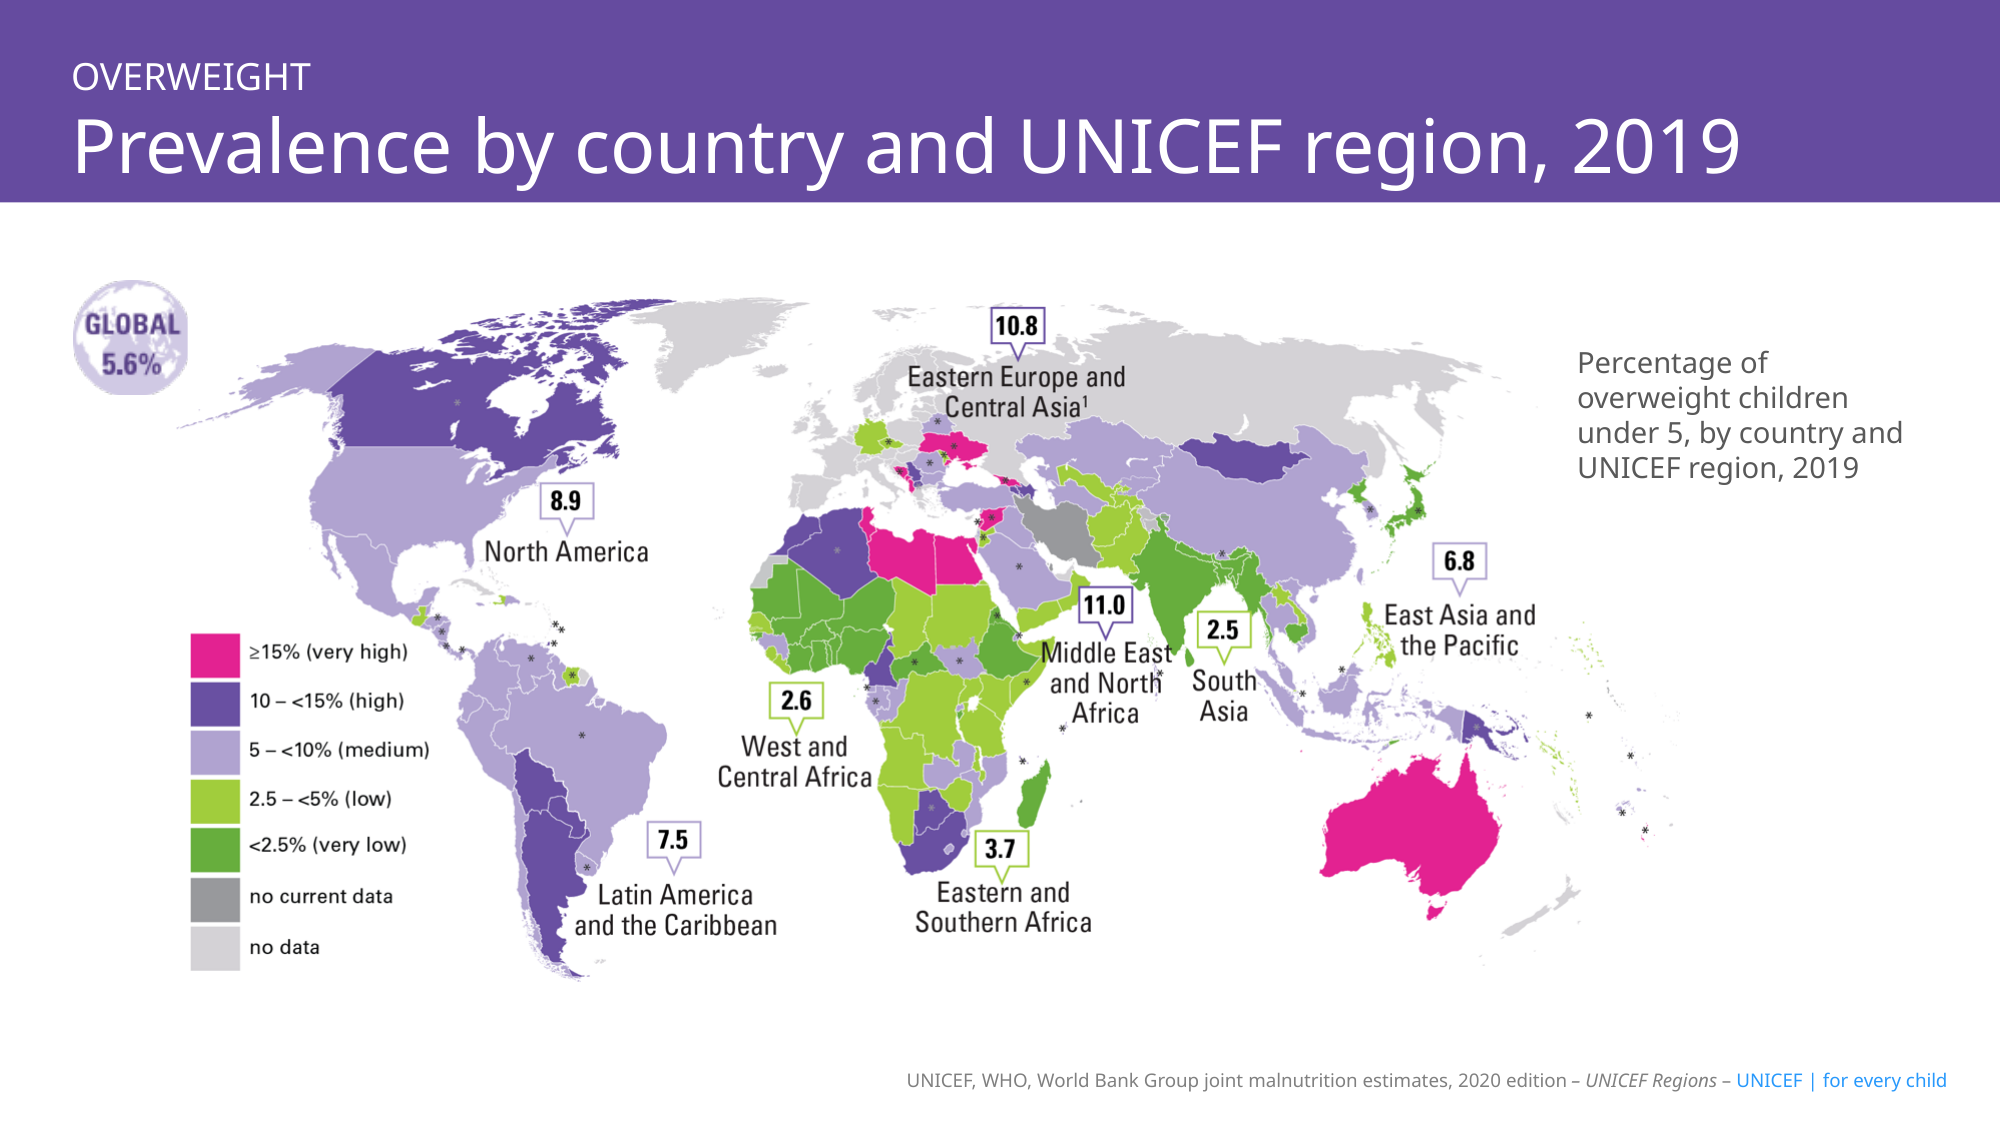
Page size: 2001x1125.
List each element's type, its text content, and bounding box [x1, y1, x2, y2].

text_box Percentage of overweight children under 5, by country and UNICEF region, 2019 [1684, 337, 1941, 492]
picture [72, 279, 1680, 997]
text_box OVERWEIGHT Prevalence by country and UNICEF region, 2019 [56, 45, 1850, 196]
text_box [0, 0, 2000, 205]
